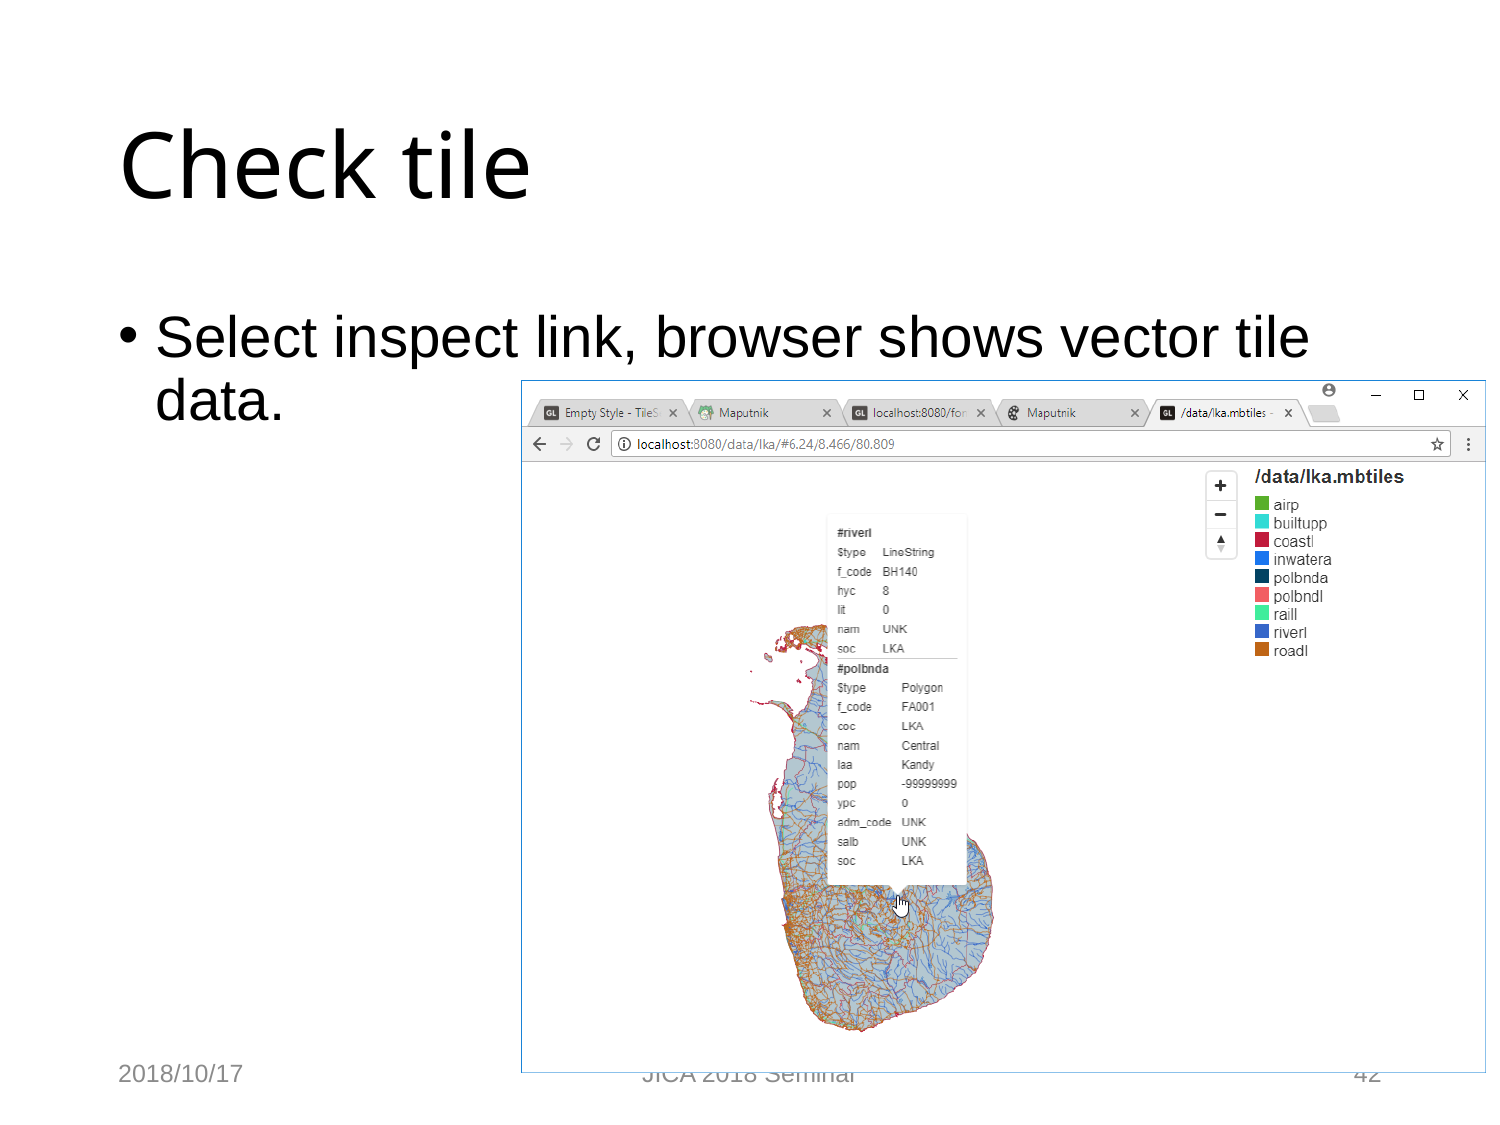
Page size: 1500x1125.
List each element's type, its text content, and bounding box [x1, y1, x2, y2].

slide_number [103, 1042, 441, 1103]
title Check tile [103, 59, 1397, 278]
picture [521, 380, 1486, 1073]
slide_number 42 [1059, 1073, 1397, 1103]
footer JICA 2018 Seminar [496, 1042, 1004, 1103]
list Select inspect link, browser shows vector tile data. [103, 299, 1397, 1014]
